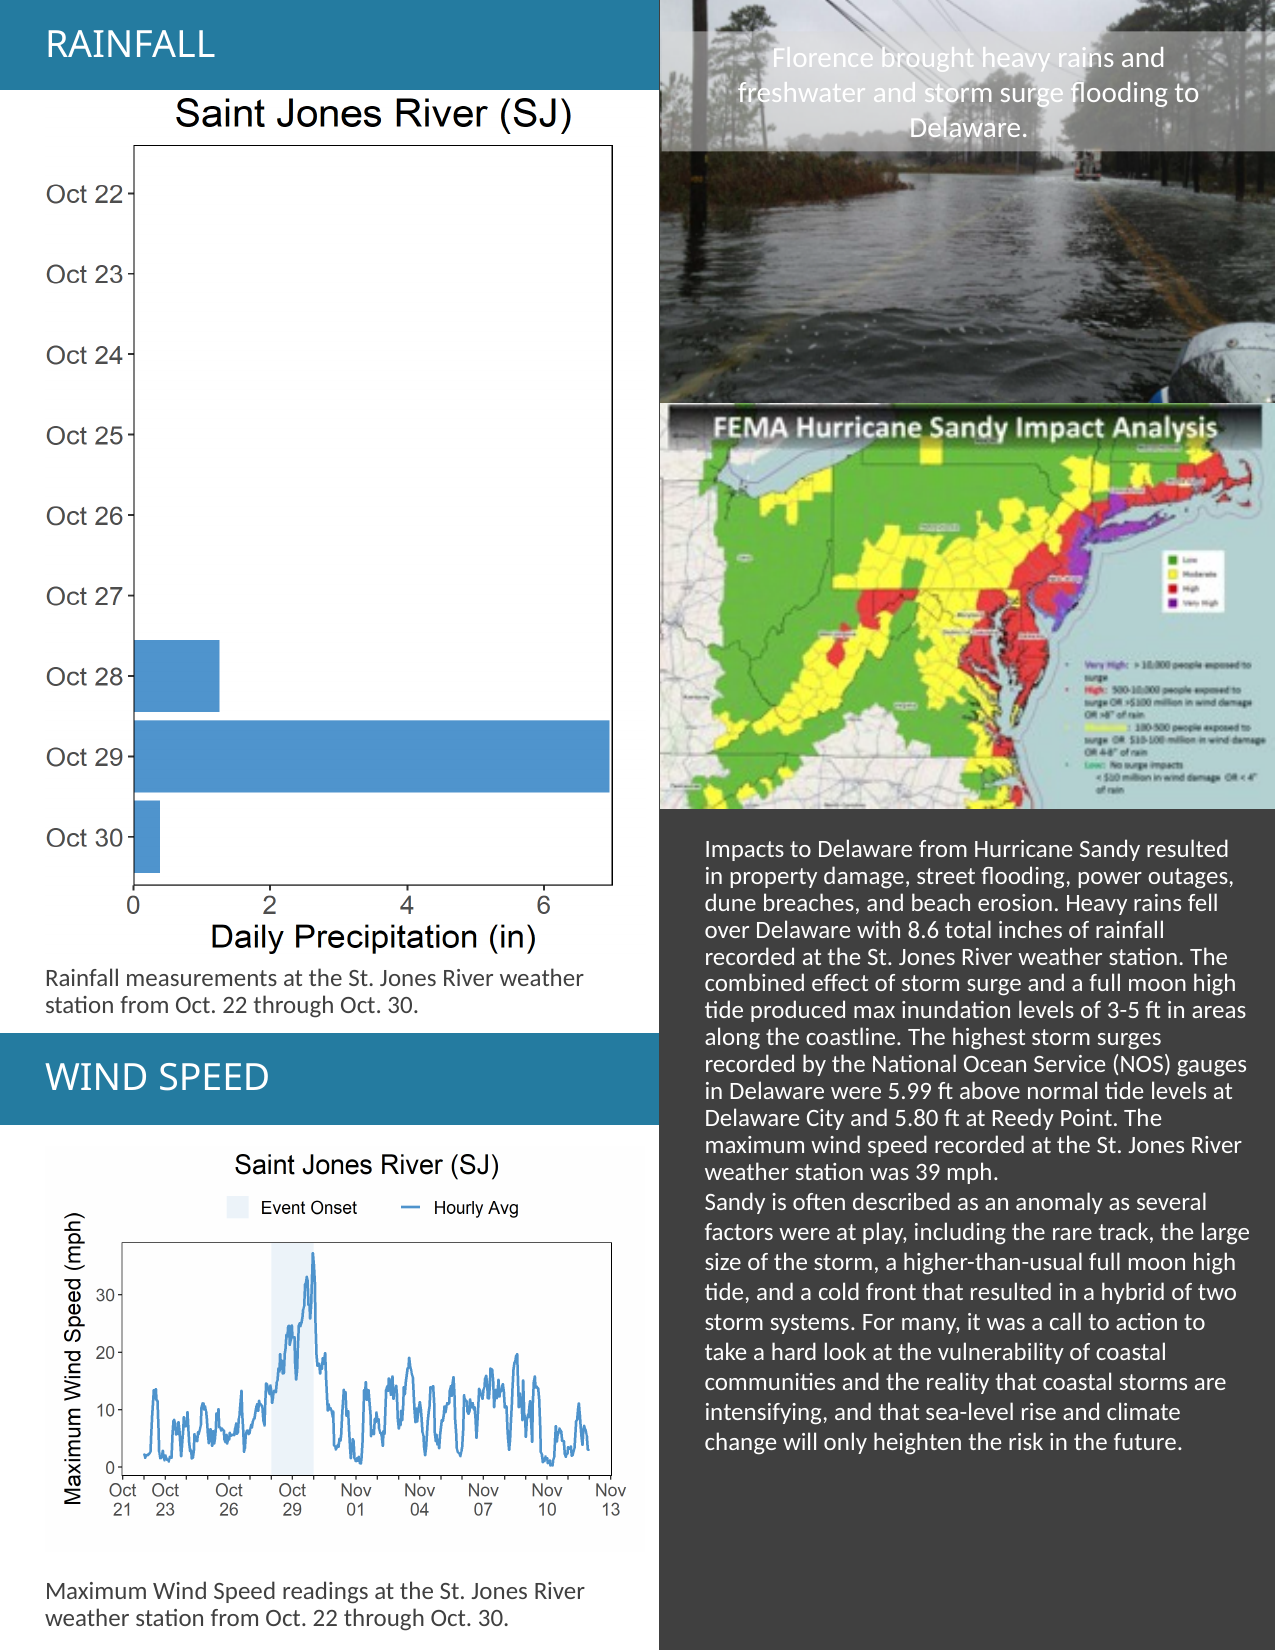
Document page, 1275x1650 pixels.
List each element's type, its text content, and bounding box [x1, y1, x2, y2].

picture [44, 1146, 645, 1552]
picture [45, 98, 646, 954]
list Impacts to Delaware from Hurricane Sandy resulted in property damage, street flooding, power outages, dune breaches, and beach erosion. Heavy rains fell over Delaware with 8.6 total inches of rainfall recorded at the St. Jones River weather station. The combined effect of storm surge and a full moon high tide produced max inundation levels of 3-5 ft in areas along the coastline. The highest storm surges recorded by the National Ocean Service (NOS) gauges in Delaware were 5.99 ft above normal tide levels at Delaware City and 5.80 ft at Reedy Point. The maximum wind speed recorded at the St. Jones River weather station was 39 mph. Sandy is often described as an anomaly as several factors were at play, including the rare track, the large size of the storm, a higher-than-usual full moon high tide, and a cold front that resulted in a hybrid of two storm systems. For many, it was a call to action to take a hard look at the vulnerability of coastal communities and the reality that coastal storms are intensifying, and that sea-level rise and climate change will only heighten the risk in the future. [659, 813, 1275, 1639]
list Wind Speed [0, 1033, 659, 1124]
list Rainfall measurements at the St. Jones River weather station from Oct. 22 through Oct. 30. [0, 957, 659, 1033]
list Rainfall [0, 0, 659, 90]
list Maximum Wind Speed readings at the St. Jones River weather station from Oct. 22 through Oct. 30. [0, 1570, 665, 1646]
picture [659, 0, 1275, 809]
